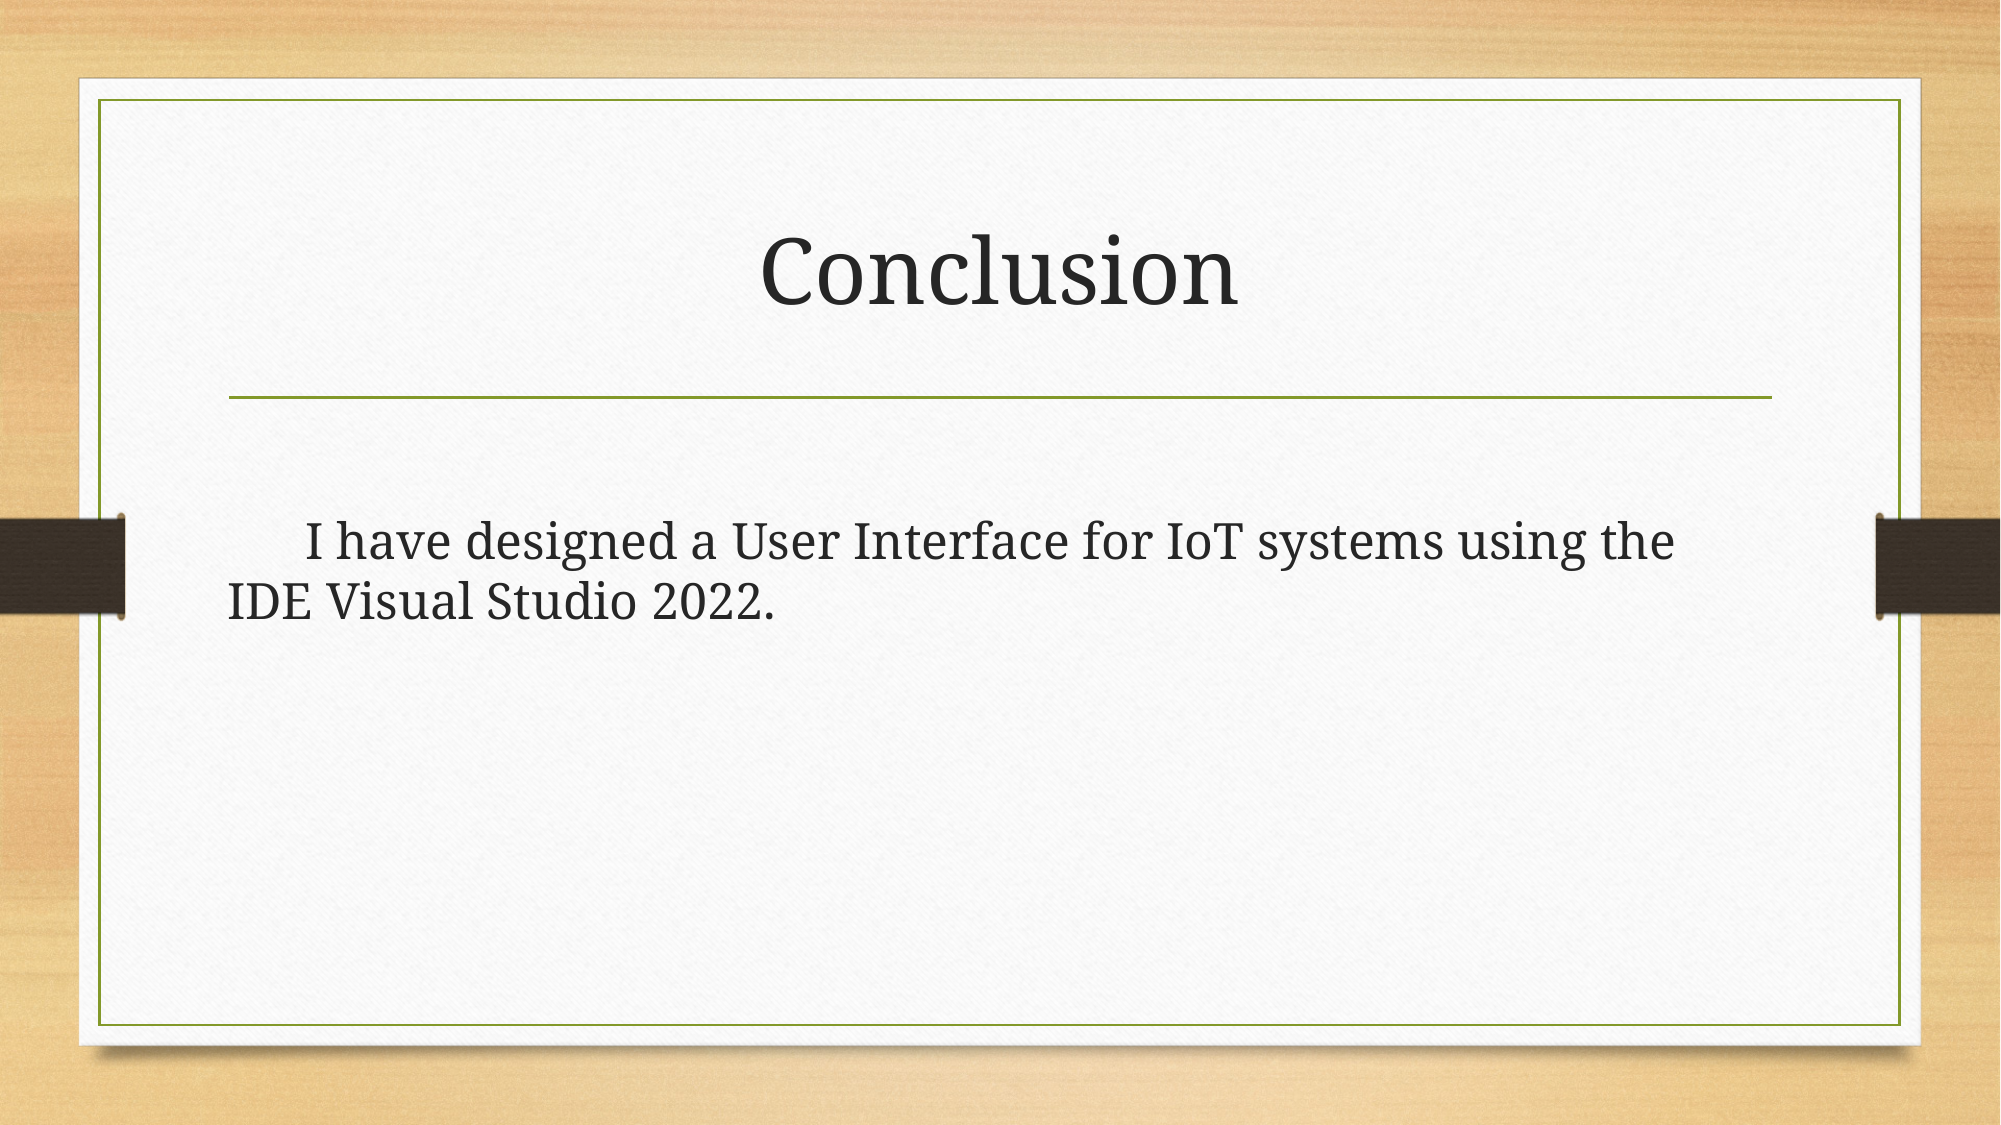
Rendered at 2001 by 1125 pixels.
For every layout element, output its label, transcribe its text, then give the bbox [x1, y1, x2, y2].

title Conclusion [212, 161, 1788, 375]
list I have designed a User Interface for IoT systems using the IDE Visual Studio 2022. [212, 419, 1788, 964]
picture [0, 0, 2001, 1125]
